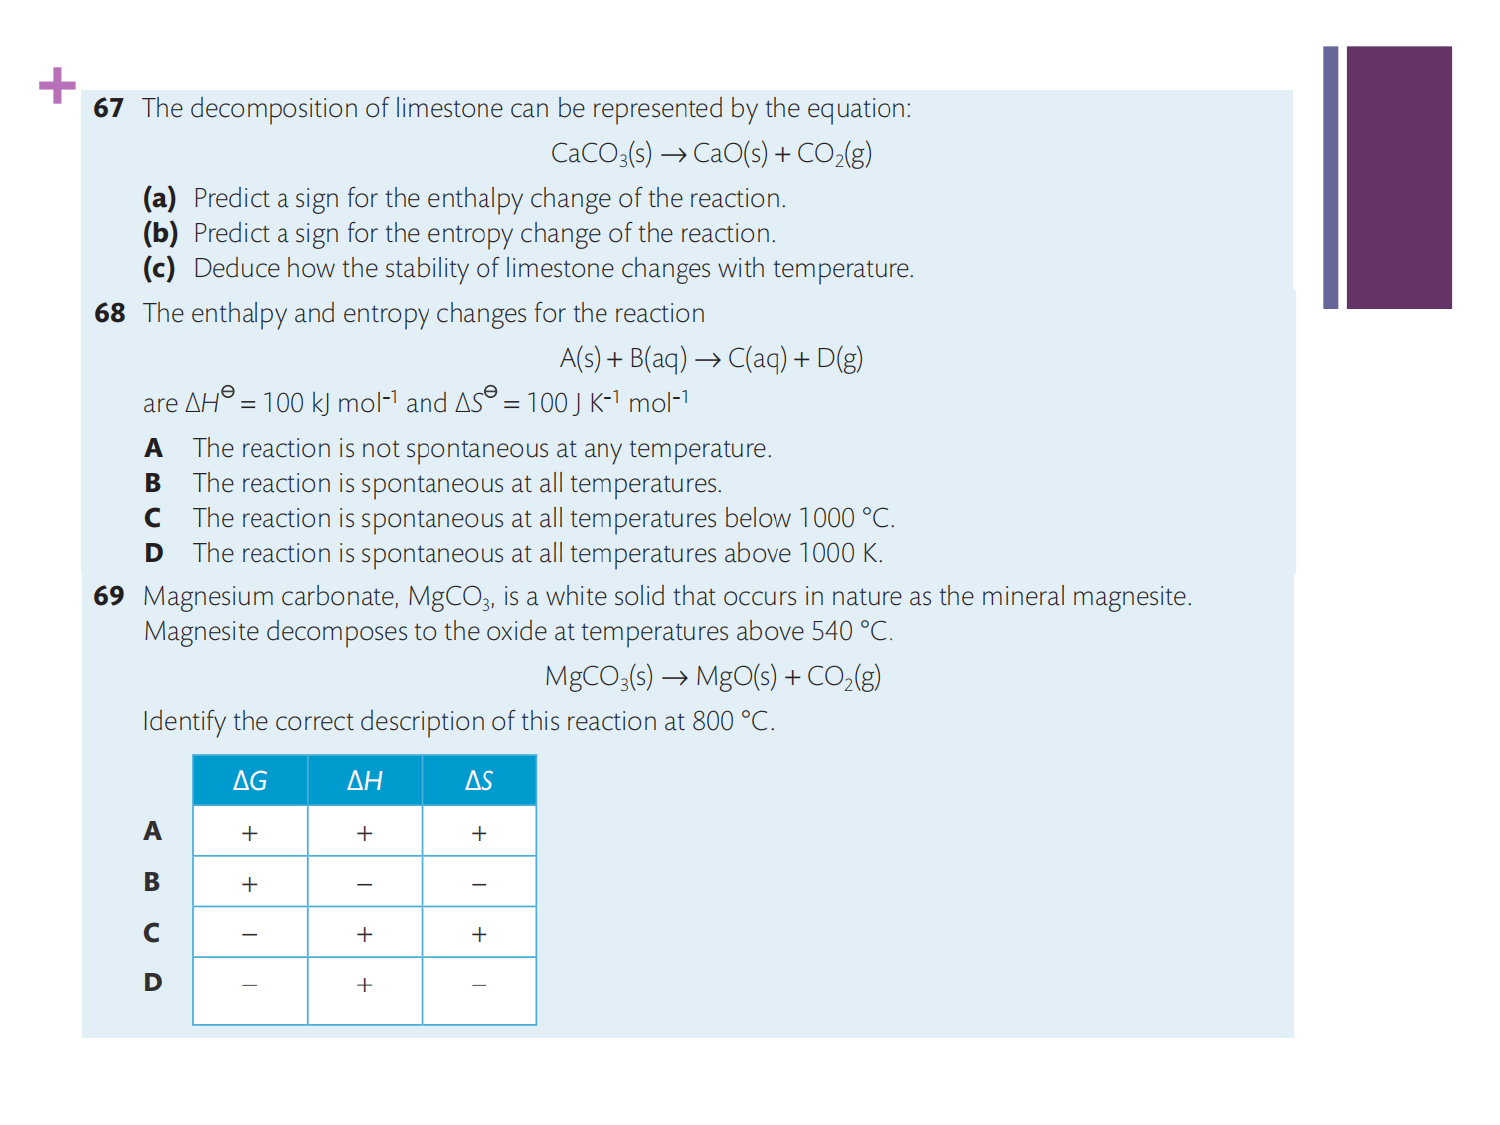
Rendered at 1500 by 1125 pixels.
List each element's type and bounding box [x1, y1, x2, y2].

list [81, 89, 1294, 287]
picture [81, 289, 1298, 1039]
